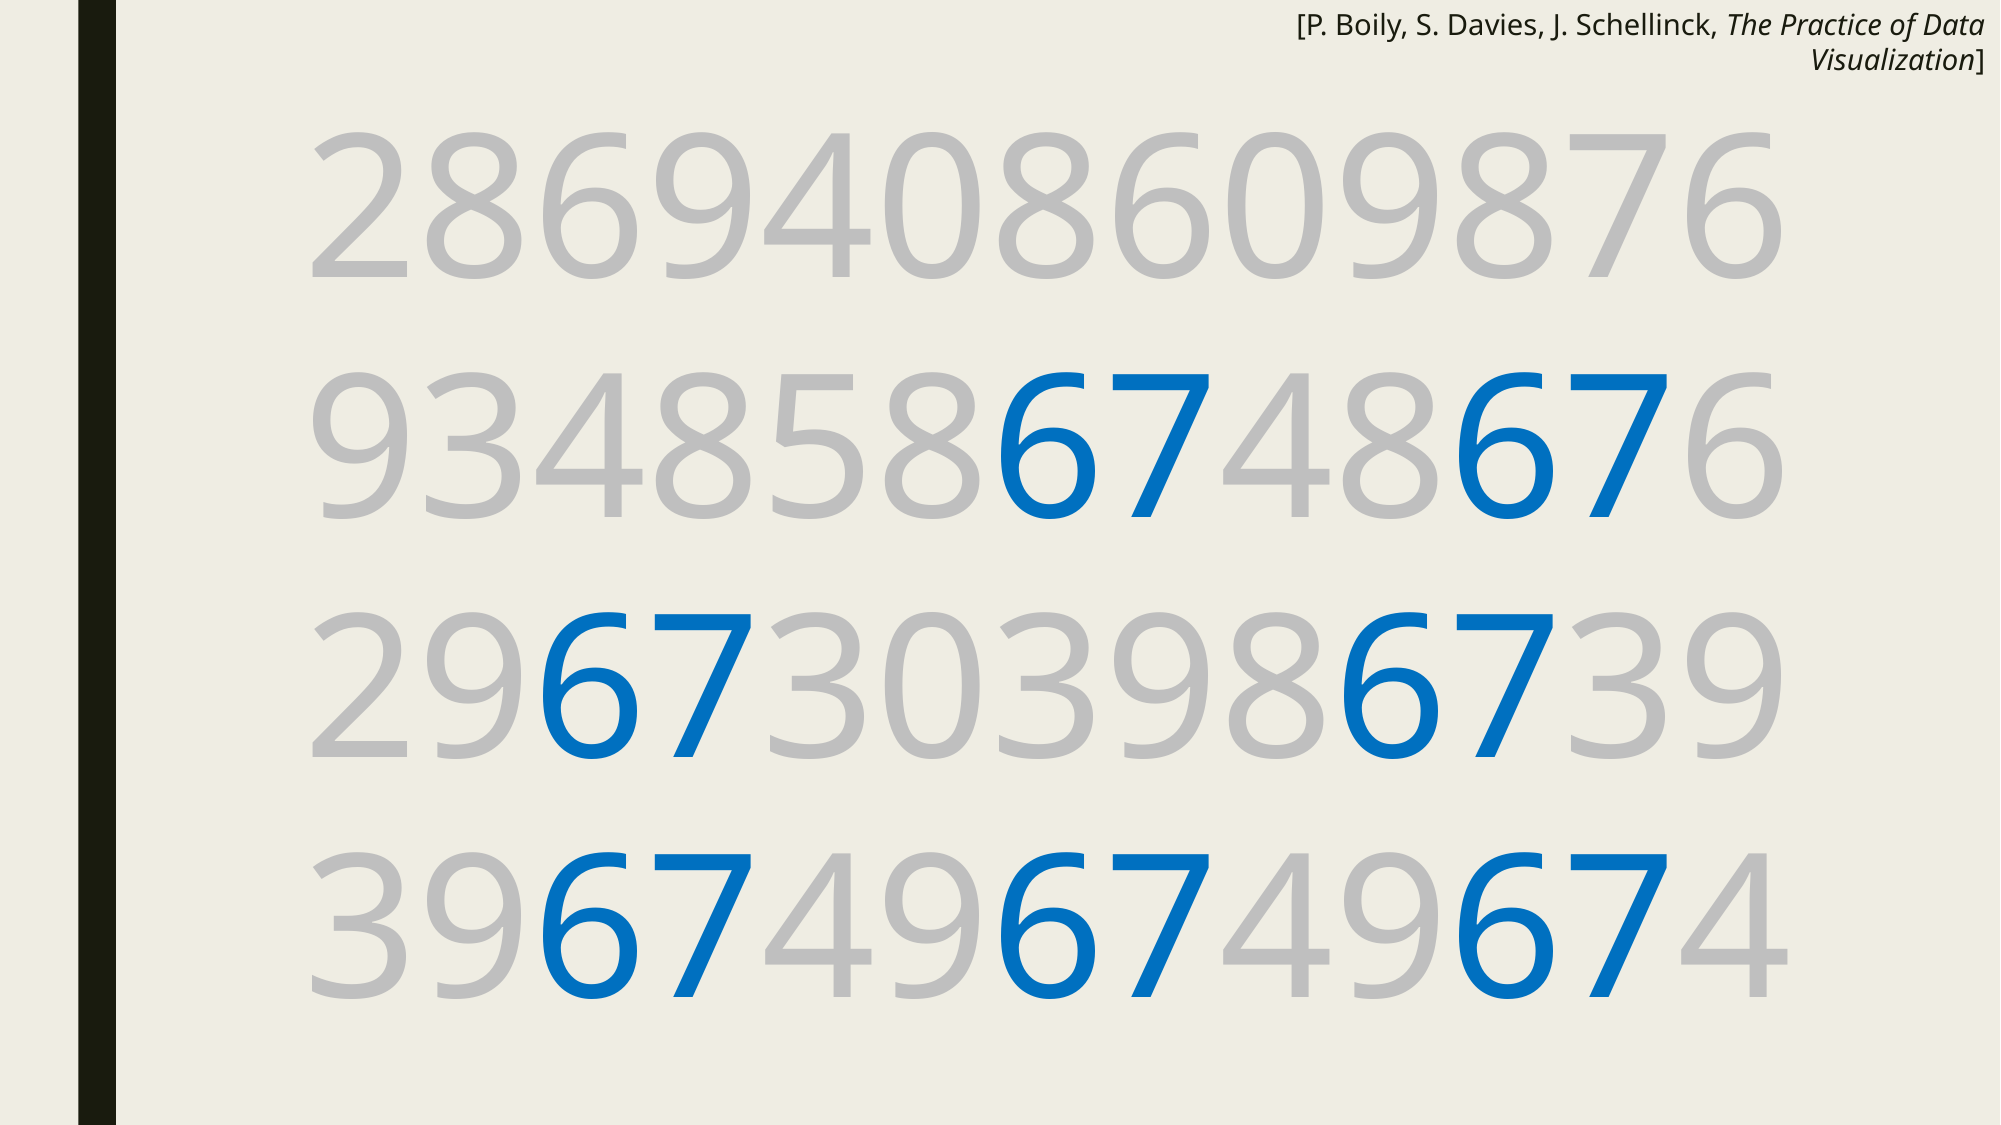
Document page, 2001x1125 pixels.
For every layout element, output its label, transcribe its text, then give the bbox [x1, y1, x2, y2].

text_box [P. Boily, S. Davies, J. Schellinck, The Practice of Data Visualization] [1132, 0, 2000, 87]
text_box 2869408609876 9348586748676 2967303986739 3967496749674 [288, 70, 1807, 1045]
